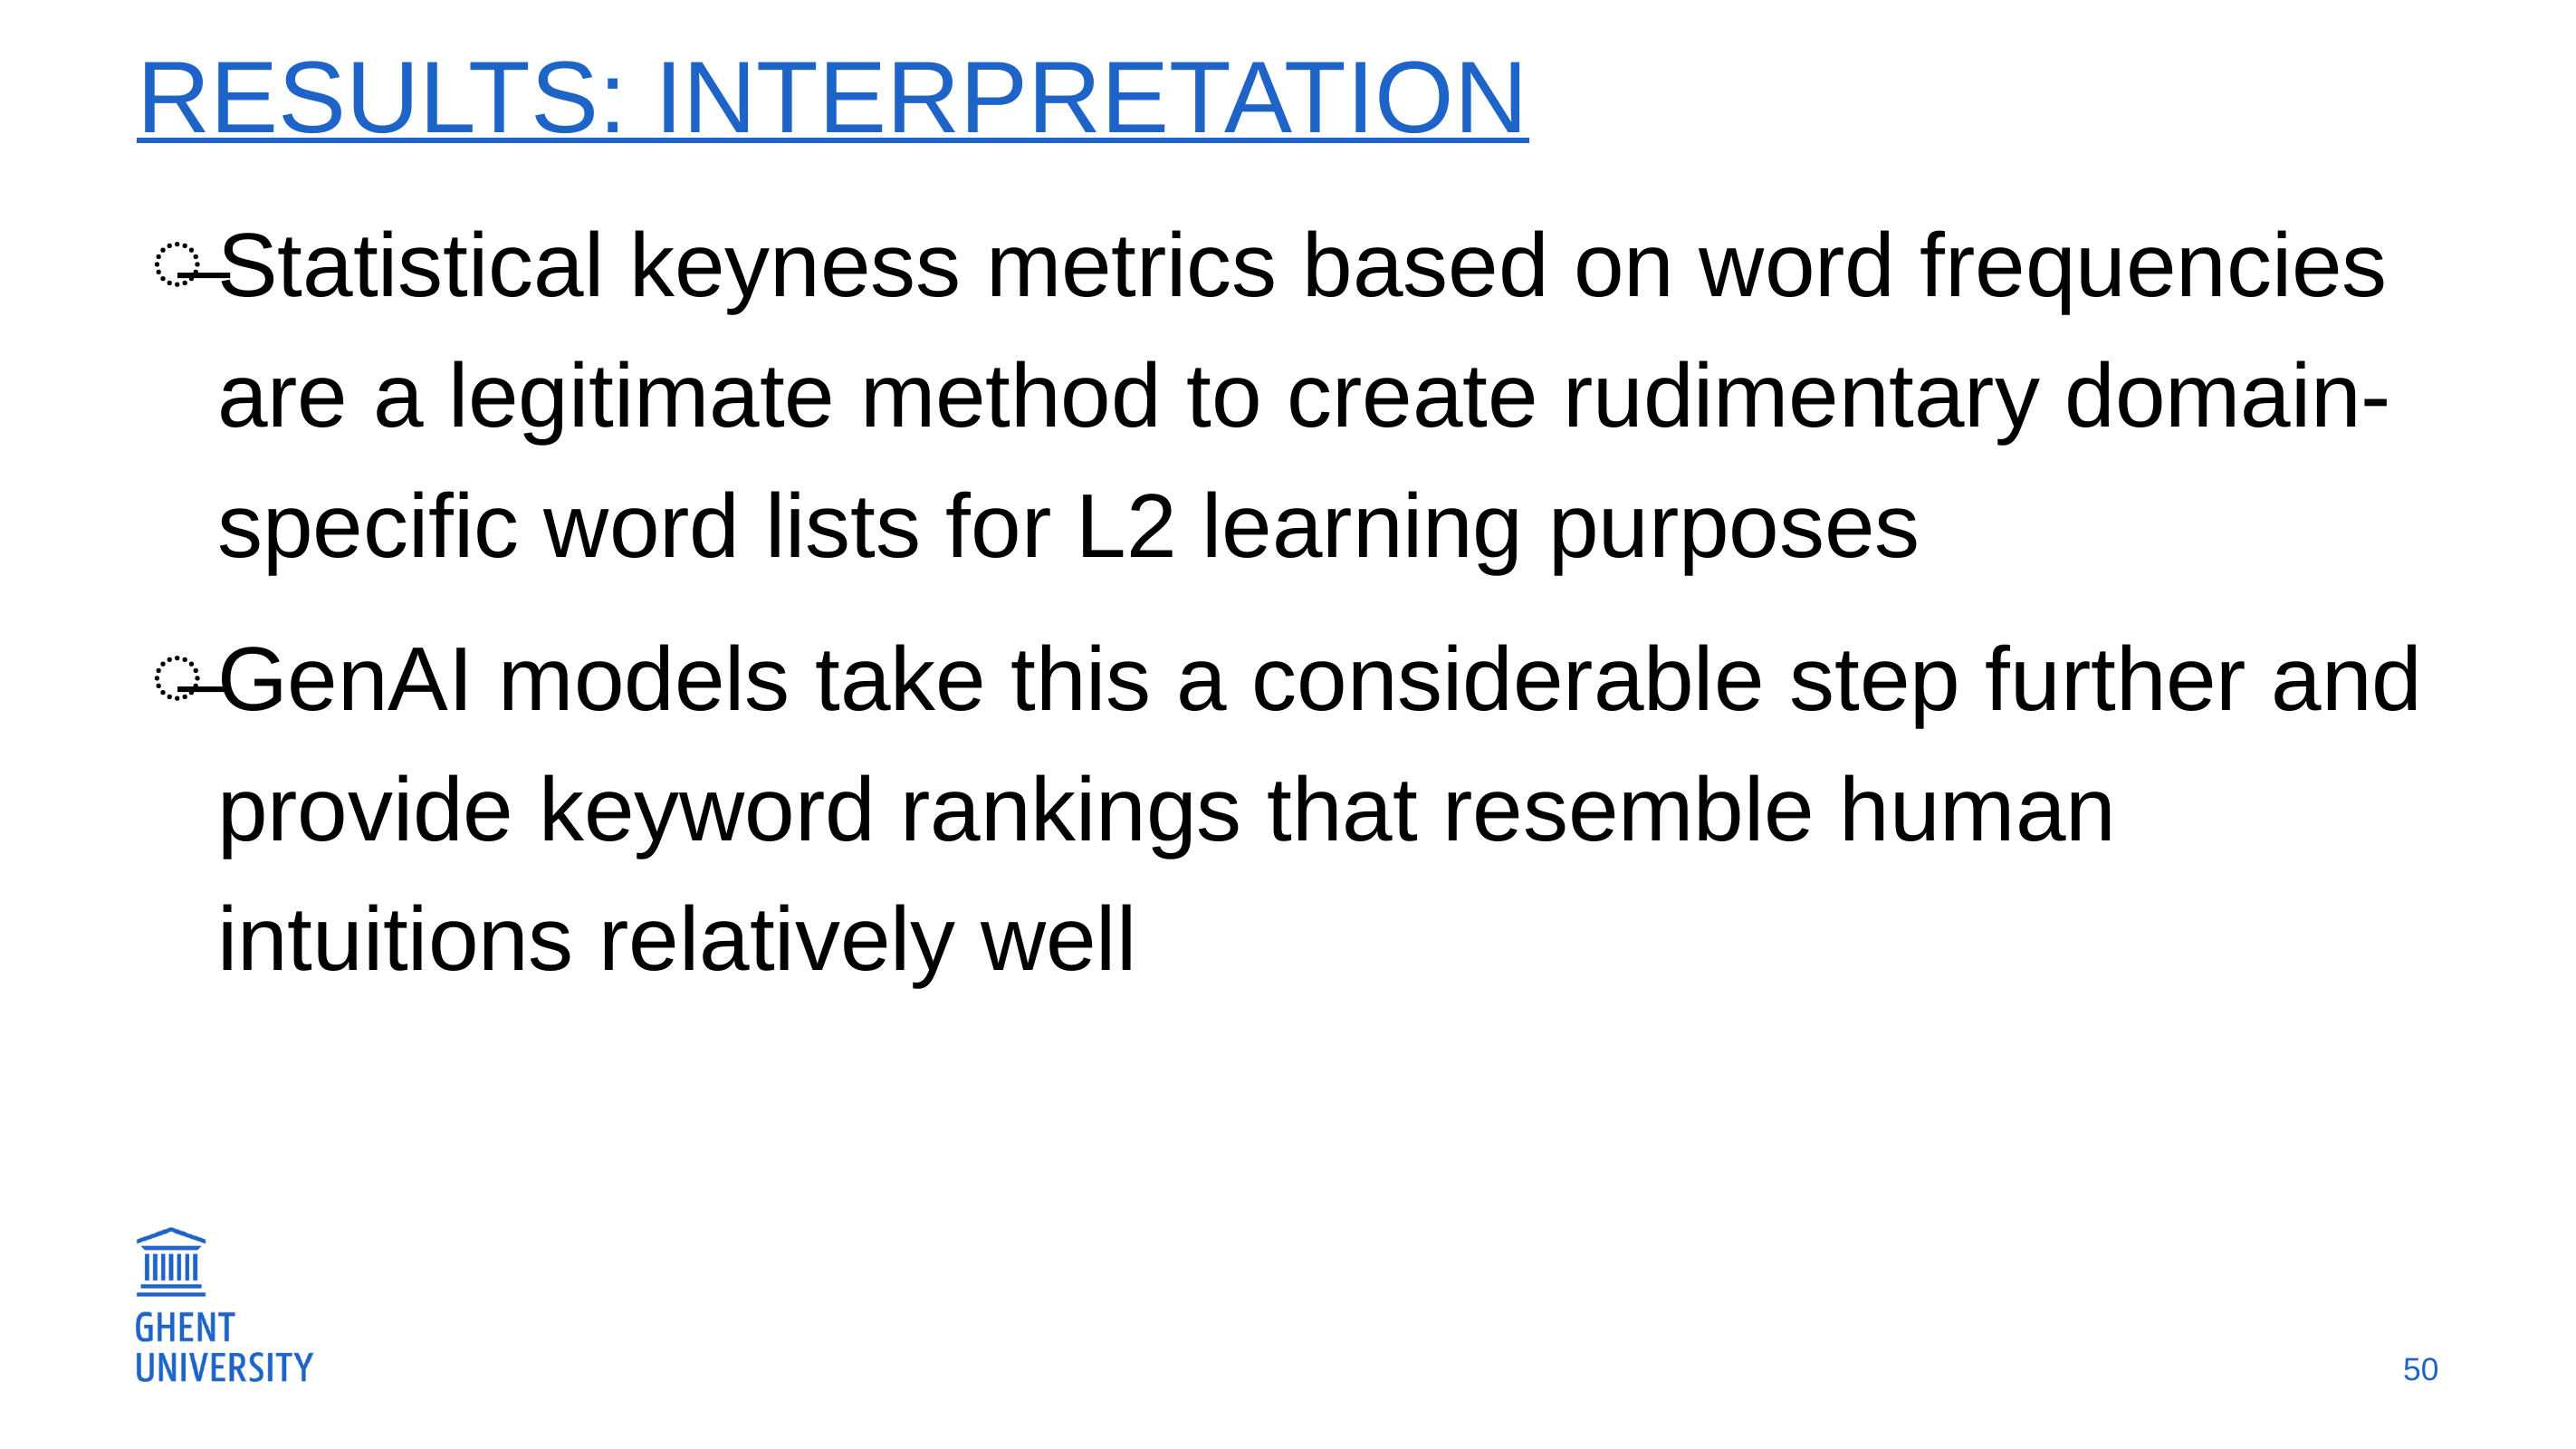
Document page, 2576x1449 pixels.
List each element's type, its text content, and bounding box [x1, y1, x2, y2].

picture [68, 1175, 411, 1449]
title Results: Interpretation [123, 37, 2456, 166]
slide_number 50 [2315, 1329, 2453, 1407]
list Statistical keyness metrics based on word frequencies are a legitimate method to create rudimentary domain-specific word lists for L2 learning purposes GenAI models take this a considerable step further and provide keyword rankings that resemble human intuitions relatively well [124, 177, 2456, 1173]
